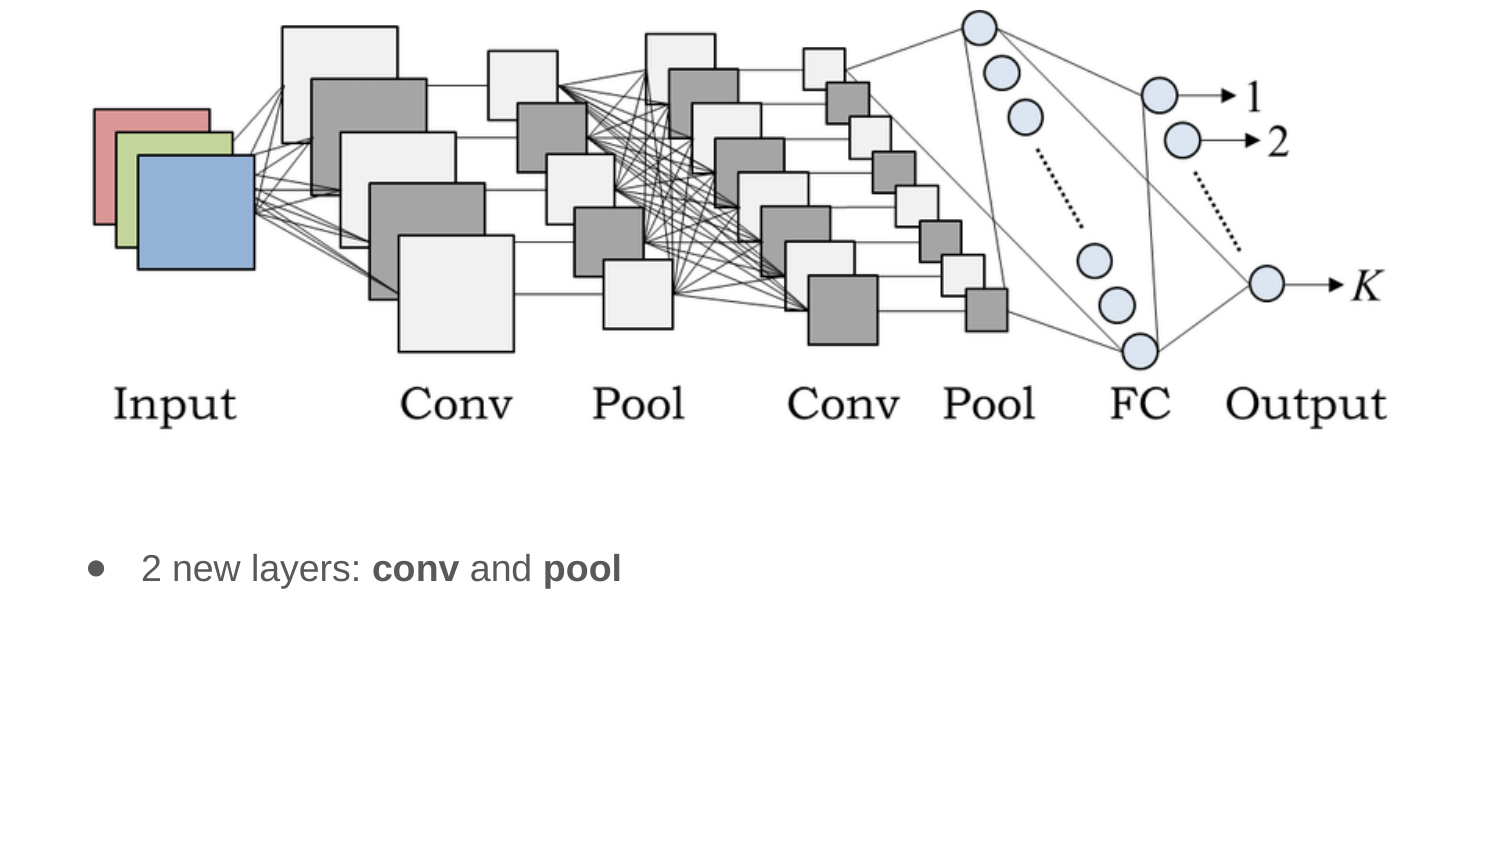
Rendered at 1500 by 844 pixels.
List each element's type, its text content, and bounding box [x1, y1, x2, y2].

list 2 new layers: conv and pool [51, 189, 1449, 750]
picture [85, 9, 1415, 459]
